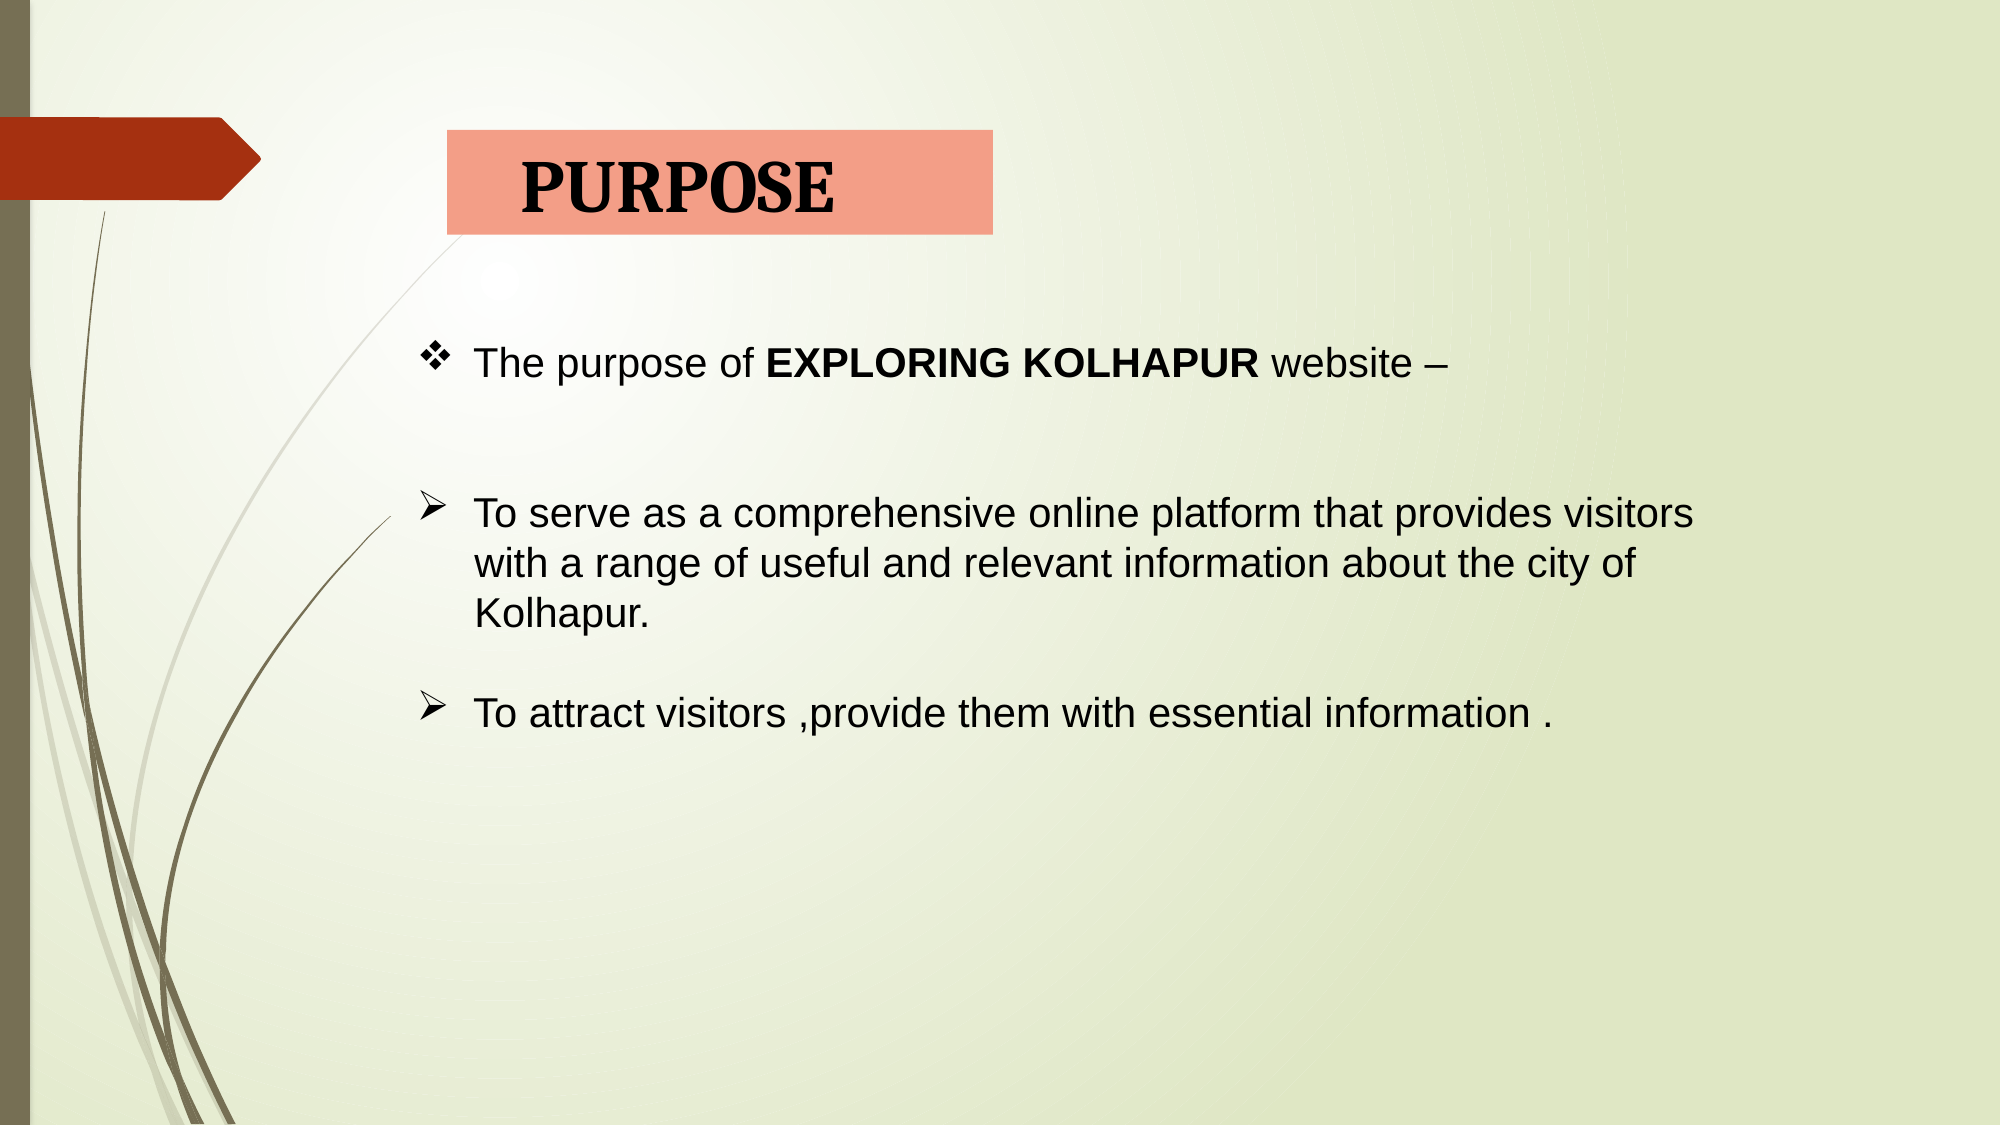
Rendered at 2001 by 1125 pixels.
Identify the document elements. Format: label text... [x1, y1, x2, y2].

text_box The purpose of EXPLORING KOLHAPUR website – To serve as a comprehensive online platform that provides visitors with a range of useful and relevant information about the city of Kolhapur. To attract visitors ,provide them with essential information . [402, 328, 1820, 894]
text_box PURPOSE [447, 129, 993, 235]
